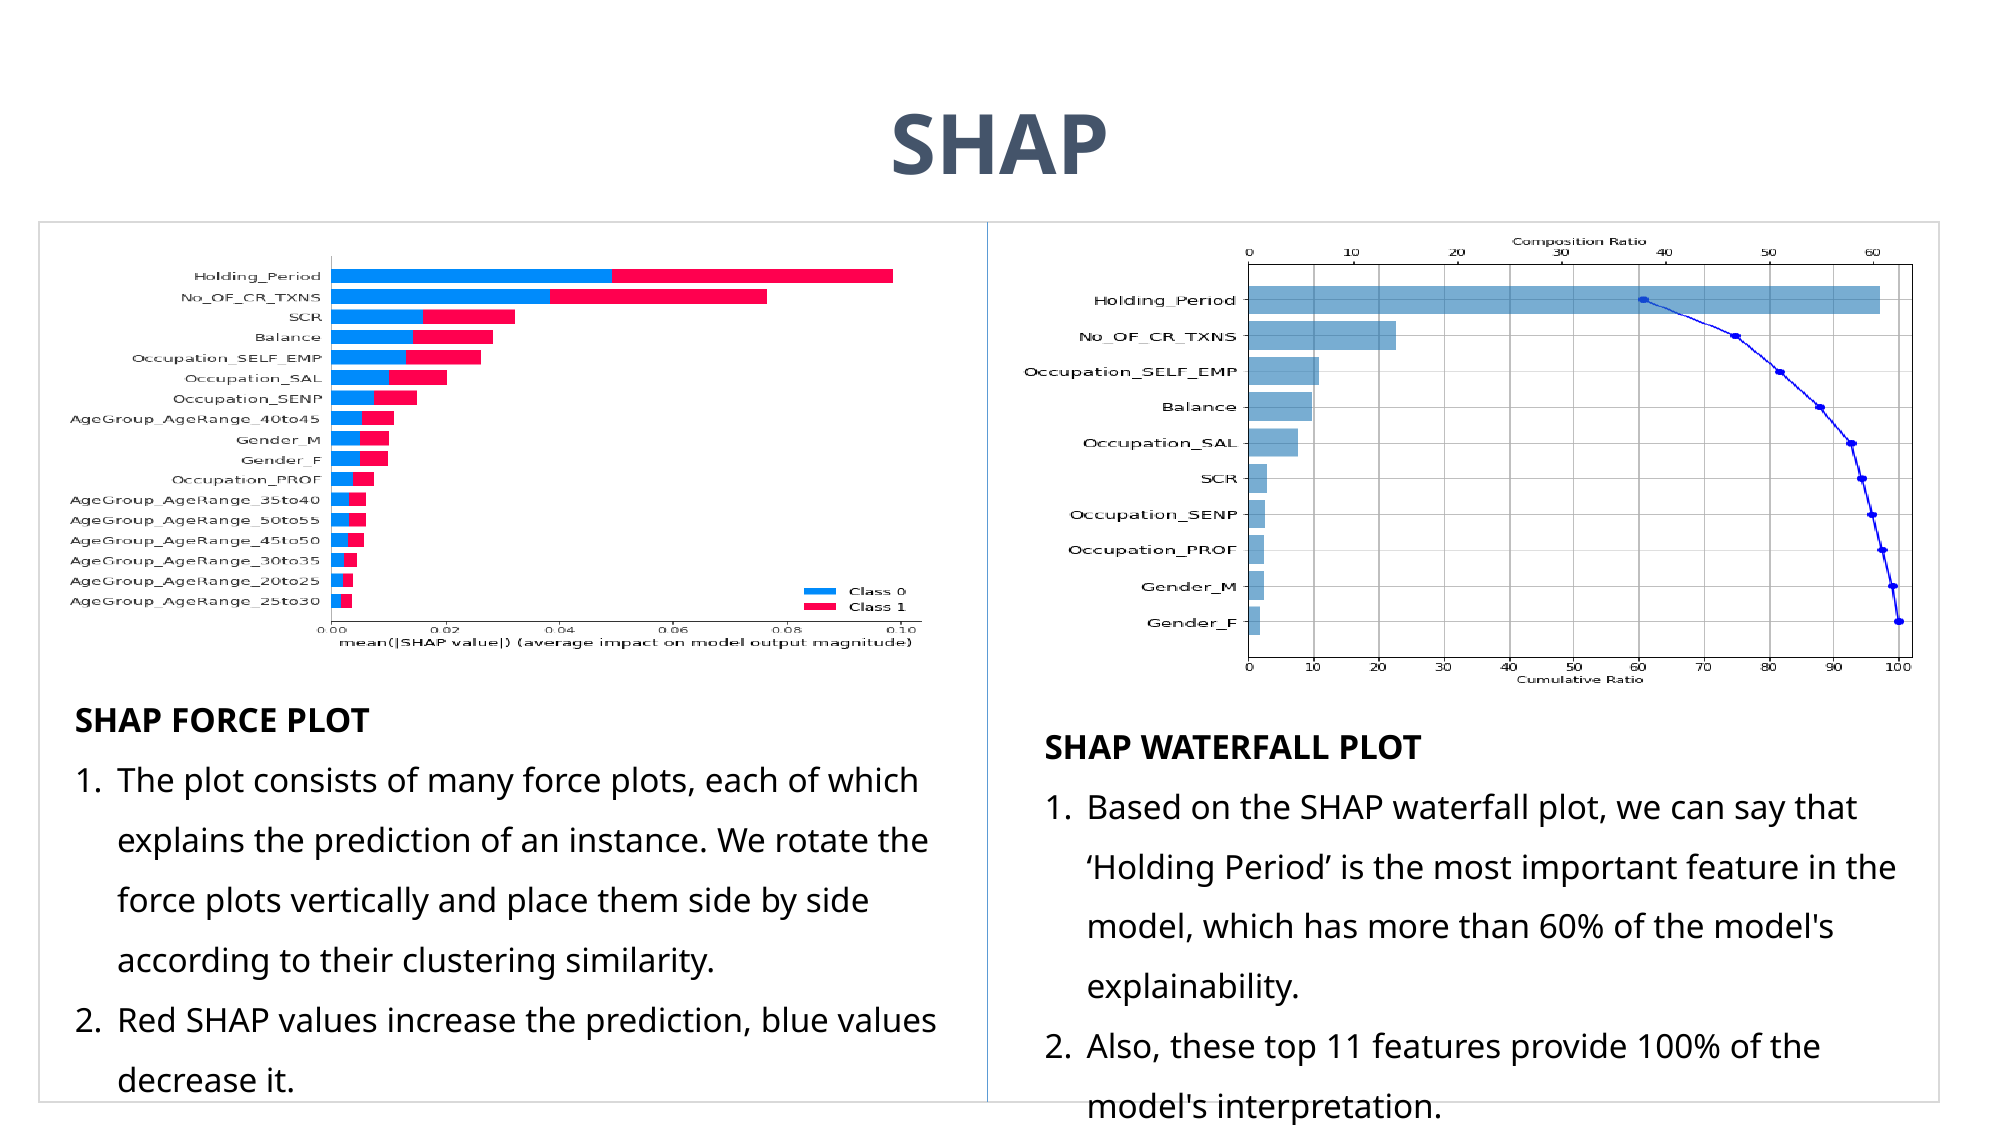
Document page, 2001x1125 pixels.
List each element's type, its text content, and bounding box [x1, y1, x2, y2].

picture [1012, 231, 1924, 691]
text_box SHAP WATERFALL PLOT Based on the SHAP waterfall plot, we can say that ‘Holding Period’ is the most important feature in the model, which has more than 60% of the model's explainability. Also, these top 11 features provide 100% of the model's interpretation. [1029, 698, 1921, 1125]
text_box SHAP FORCE PLOT The plot consists of many force plots, each of which explains the prediction of an instance. We rotate the force plots vertically and place them side by side according to their clustering similarity. Red SHAP values increase the prediction, blue values decrease it. [60, 672, 972, 1107]
picture [61, 250, 930, 654]
text_box C [38, 221, 987, 1103]
text_box C [988, 221, 1940, 1103]
text_box SHAP [875, 83, 1125, 199]
